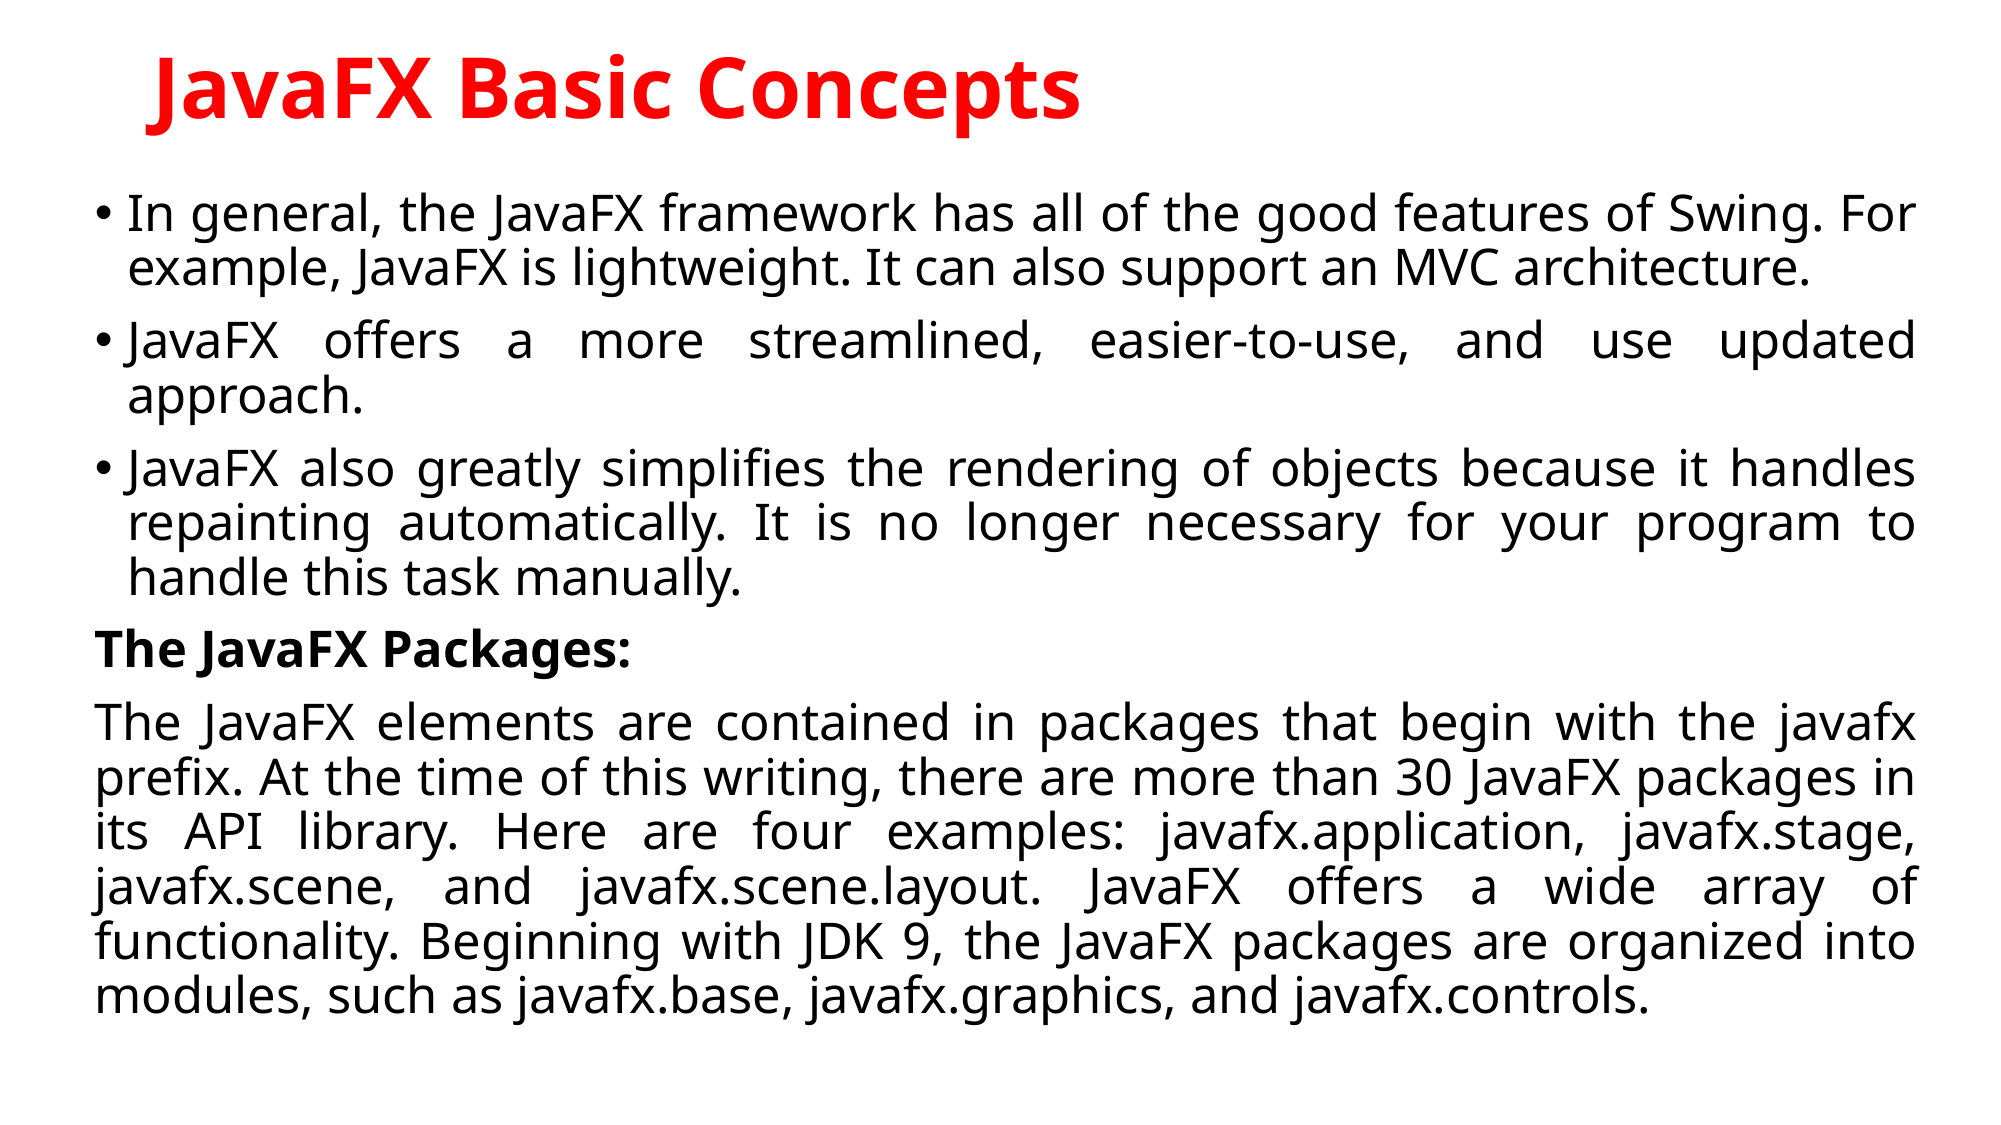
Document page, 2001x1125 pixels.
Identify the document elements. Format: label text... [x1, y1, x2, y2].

title JavaFX Basic Concepts [137, 38, 1863, 145]
list In general, the JavaFX framework has all of the good features of Swing. For example, JavaFX is lightweight. It can also support an MVC architecture. JavaFX offers a more streamlined, easier-to-use, and use updated approach. JavaFX also greatly simplifies the rendering of objects because it handles repainting automatically. It is no longer necessary for your program to handle this task manually. The JavaFX Packages: The JavaFX elements are contained in packages that begin with the javafx prefix. At the time of this writing, there are more than 30 JavaFX packages in its API library. Here are four examples: javafx.application, javafx.stage, javafx.scene, and javafx.scene.layout. JavaFX offers a wide array of functionality. Beginning with JDK 9, the JavaFX packages are organized into modules, such as javafx.base, javafx.graphics, and javafx.controls. [79, 179, 1934, 1087]
